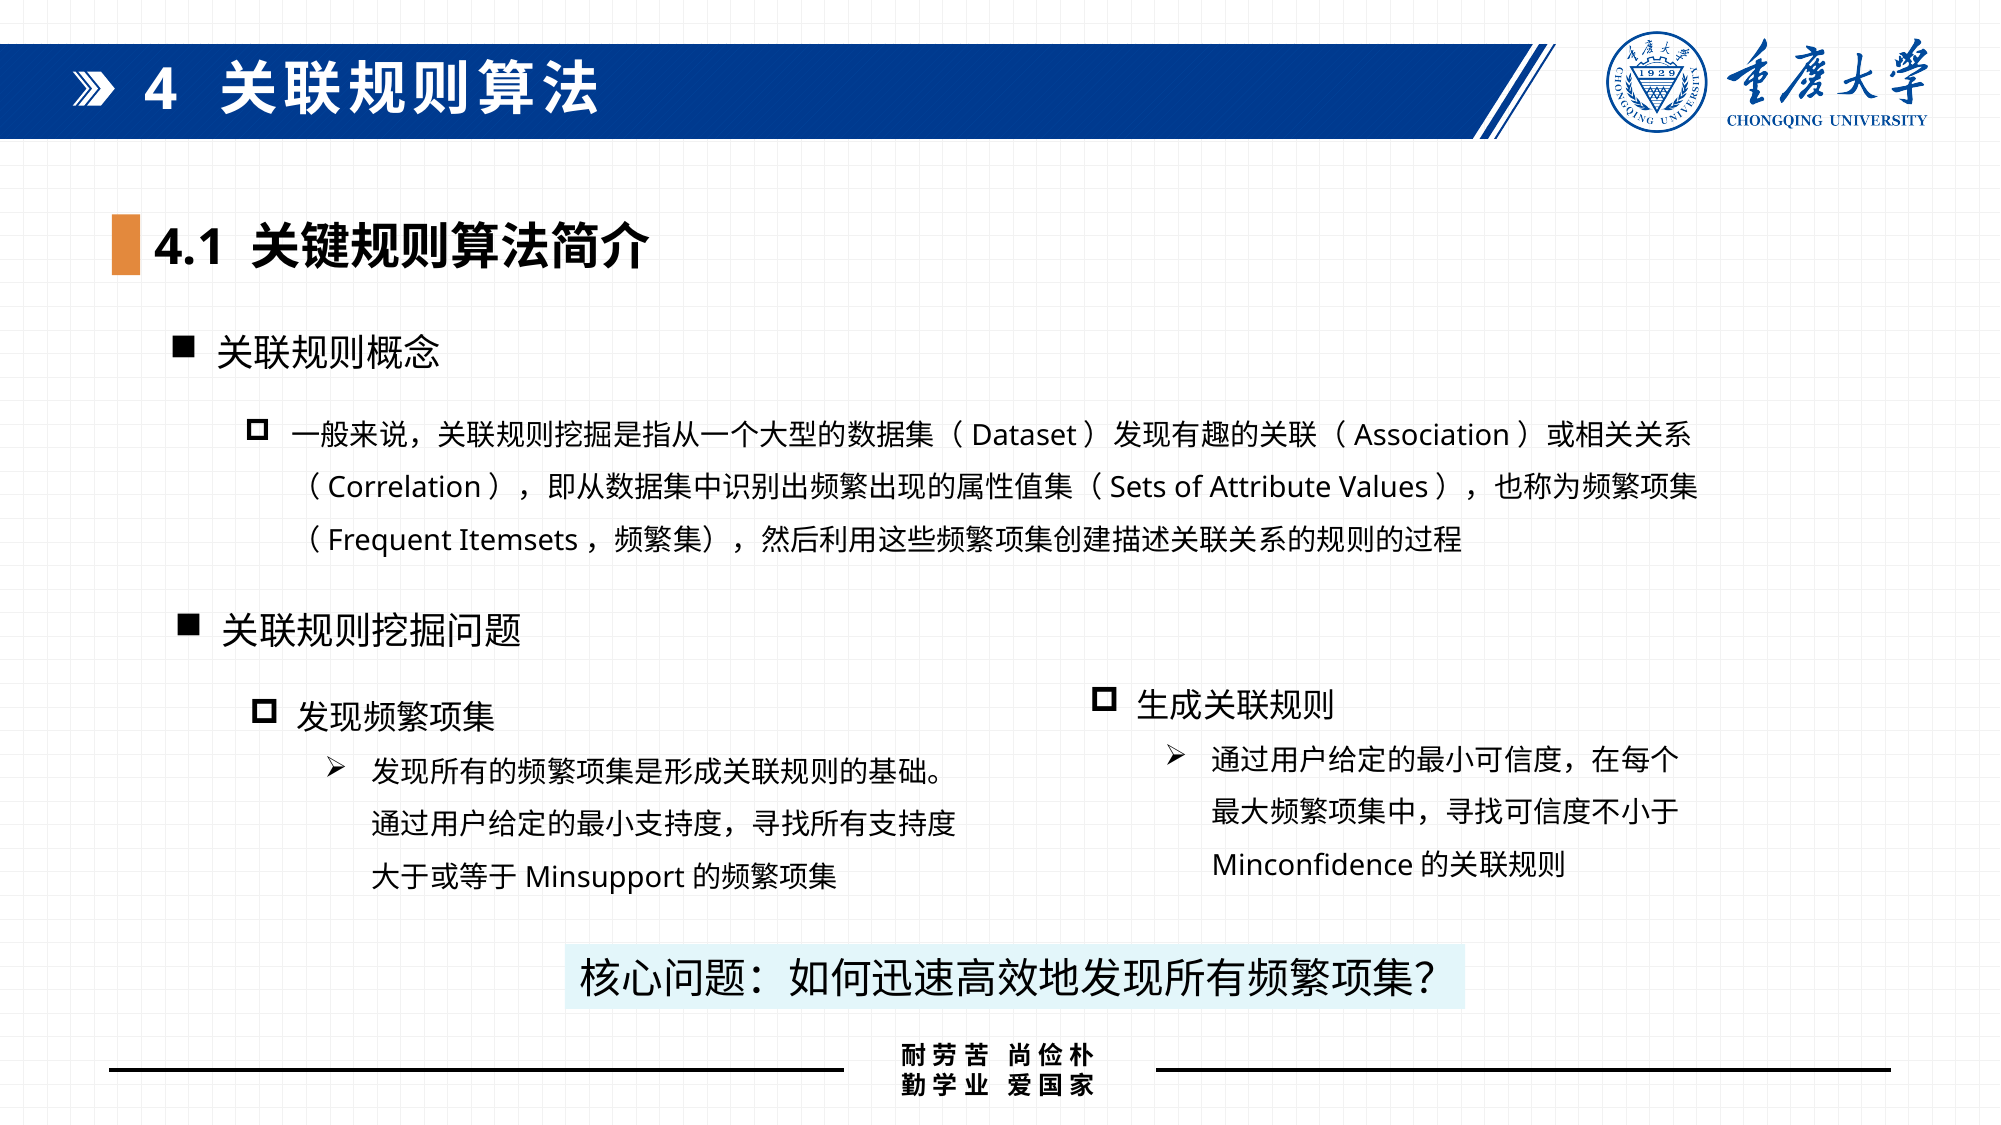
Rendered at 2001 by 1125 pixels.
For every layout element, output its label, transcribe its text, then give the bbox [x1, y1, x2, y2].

list 4.1 关键规则算法简介 [139, 213, 1891, 275]
list 4 关联规则算法 [108, 51, 1356, 136]
text_box 核心问题：如何迅速高效地发现所有频繁项集？ [564, 944, 1466, 1009]
picture [1606, 31, 1928, 133]
text_box 生成关联规则 通过用户给定的最小可信度，在每个最大频繁项集中，寻找可信度不小于Minconfidence的关联规则 [999, 656, 1696, 889]
text_box 关联规则挖掘问题 发现频繁项集 发现所有的频繁项集是形成关联规则的基础。通过用户给定的最小支持度，寻找所有支持度大于或等于Minsupport的频繁项集 [159, 576, 1000, 969]
text_box 关联规则概念 一般来说，关联规则挖掘是指从一个大型的数据集（Dataset）发现有趣的关联（Association）或相关关系（Correlation），即从数据集中识别出频繁出现的属性值集（Sets of Attribute Values），也称为频繁项集（Frequent Itemsets，频繁集），然后利用这些频繁项集创建描述关联关系的规则的过程 [154, 299, 1732, 564]
